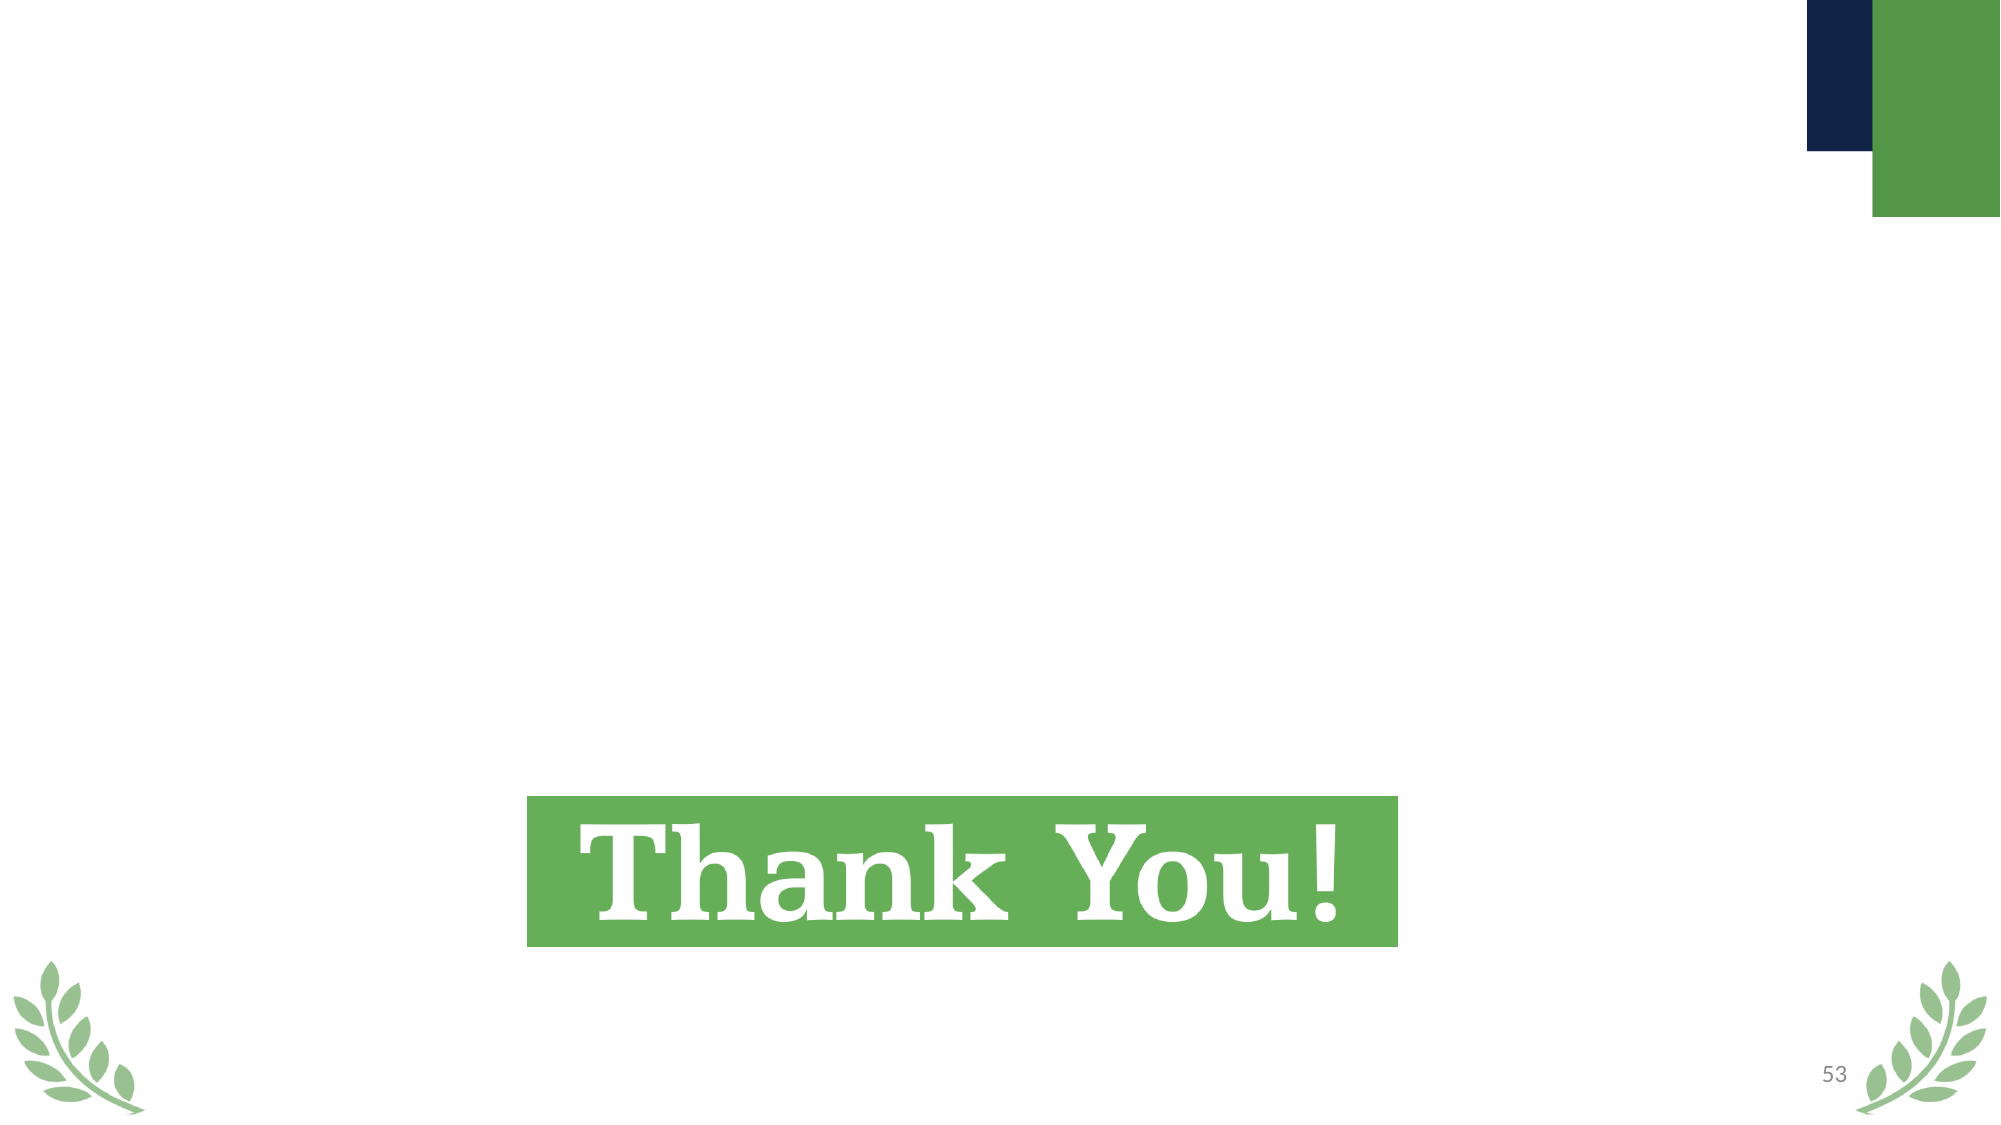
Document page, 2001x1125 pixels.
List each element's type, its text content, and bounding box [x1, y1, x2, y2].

slide_number 53 [1412, 1042, 1854, 1103]
picture [1807, 0, 2000, 217]
picture [1854, 960, 1987, 1115]
picture [13, 960, 146, 1115]
picture [527, 796, 1398, 947]
